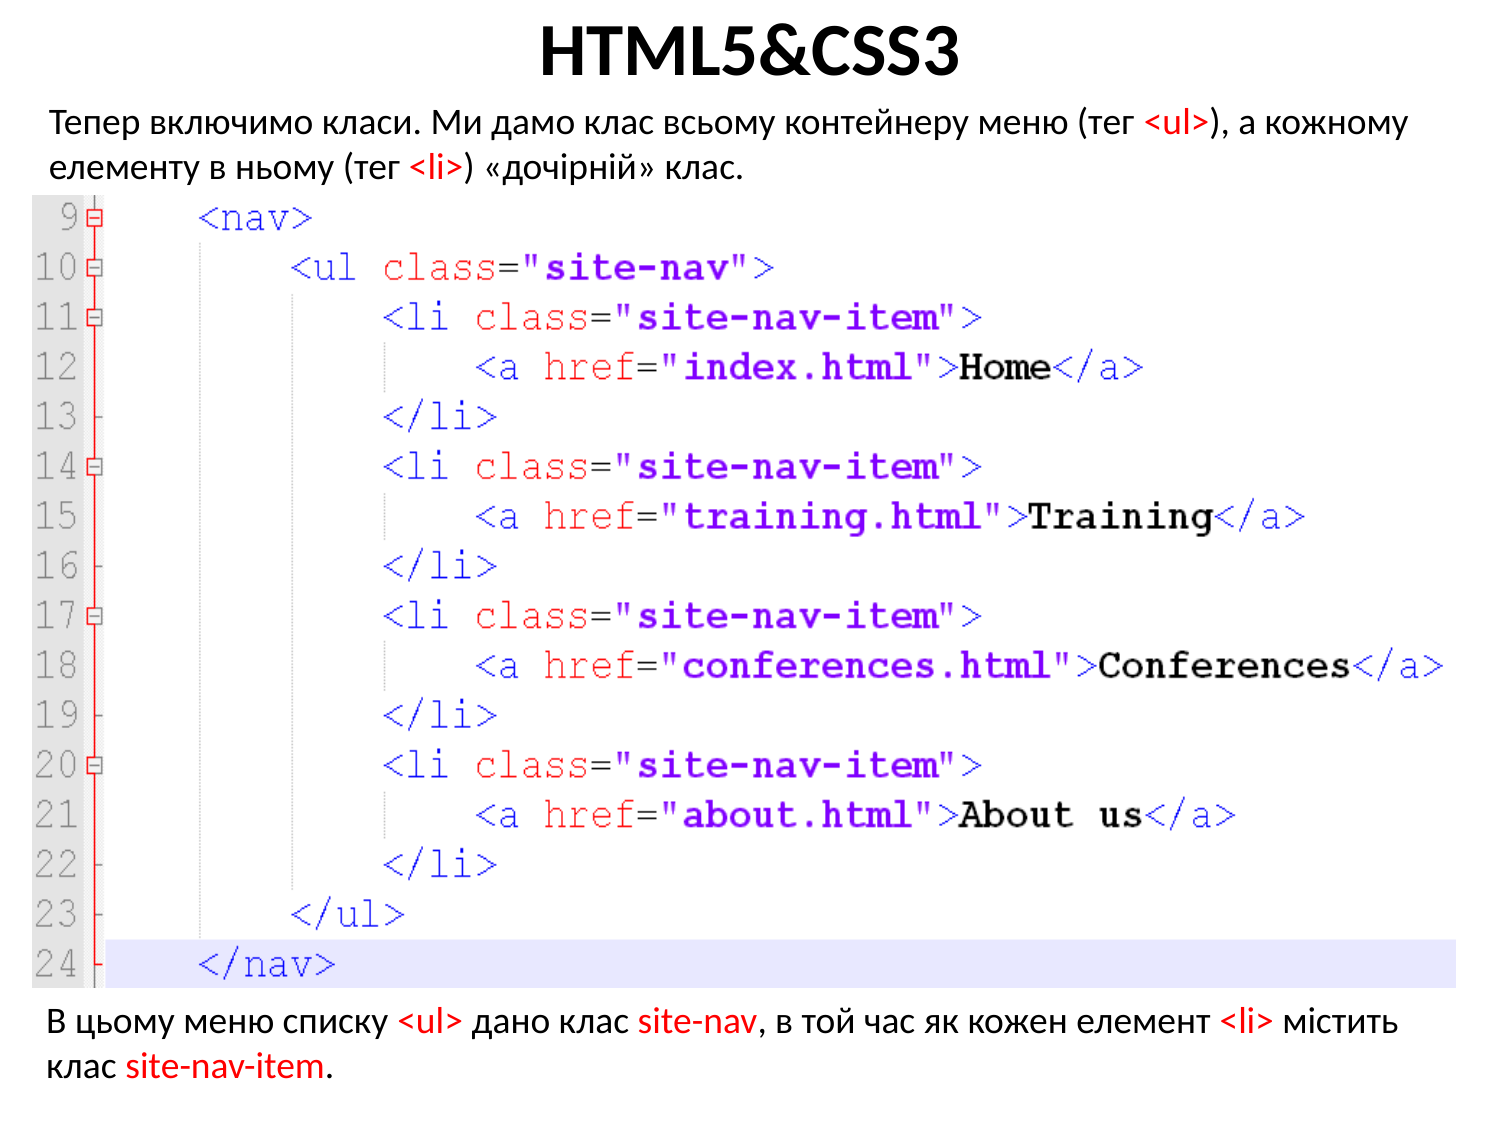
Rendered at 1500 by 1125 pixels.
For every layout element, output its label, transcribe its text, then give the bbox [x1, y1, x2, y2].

picture [31, 195, 1456, 988]
title HTML5&CSS3 [0, 0, 1500, 90]
text_box Тепер включимо класи. Ми дамо клас всьому контейнеру меню (тег <ul>), а кожному елементу в ньому (тег <li>) «дочірній» клас. [34, 89, 1459, 195]
text_box В цьому меню списку <ul> дано клас site-nav, в той час як кожен елемент <li> містить клас site-nav-item. [31, 995, 1456, 1094]
